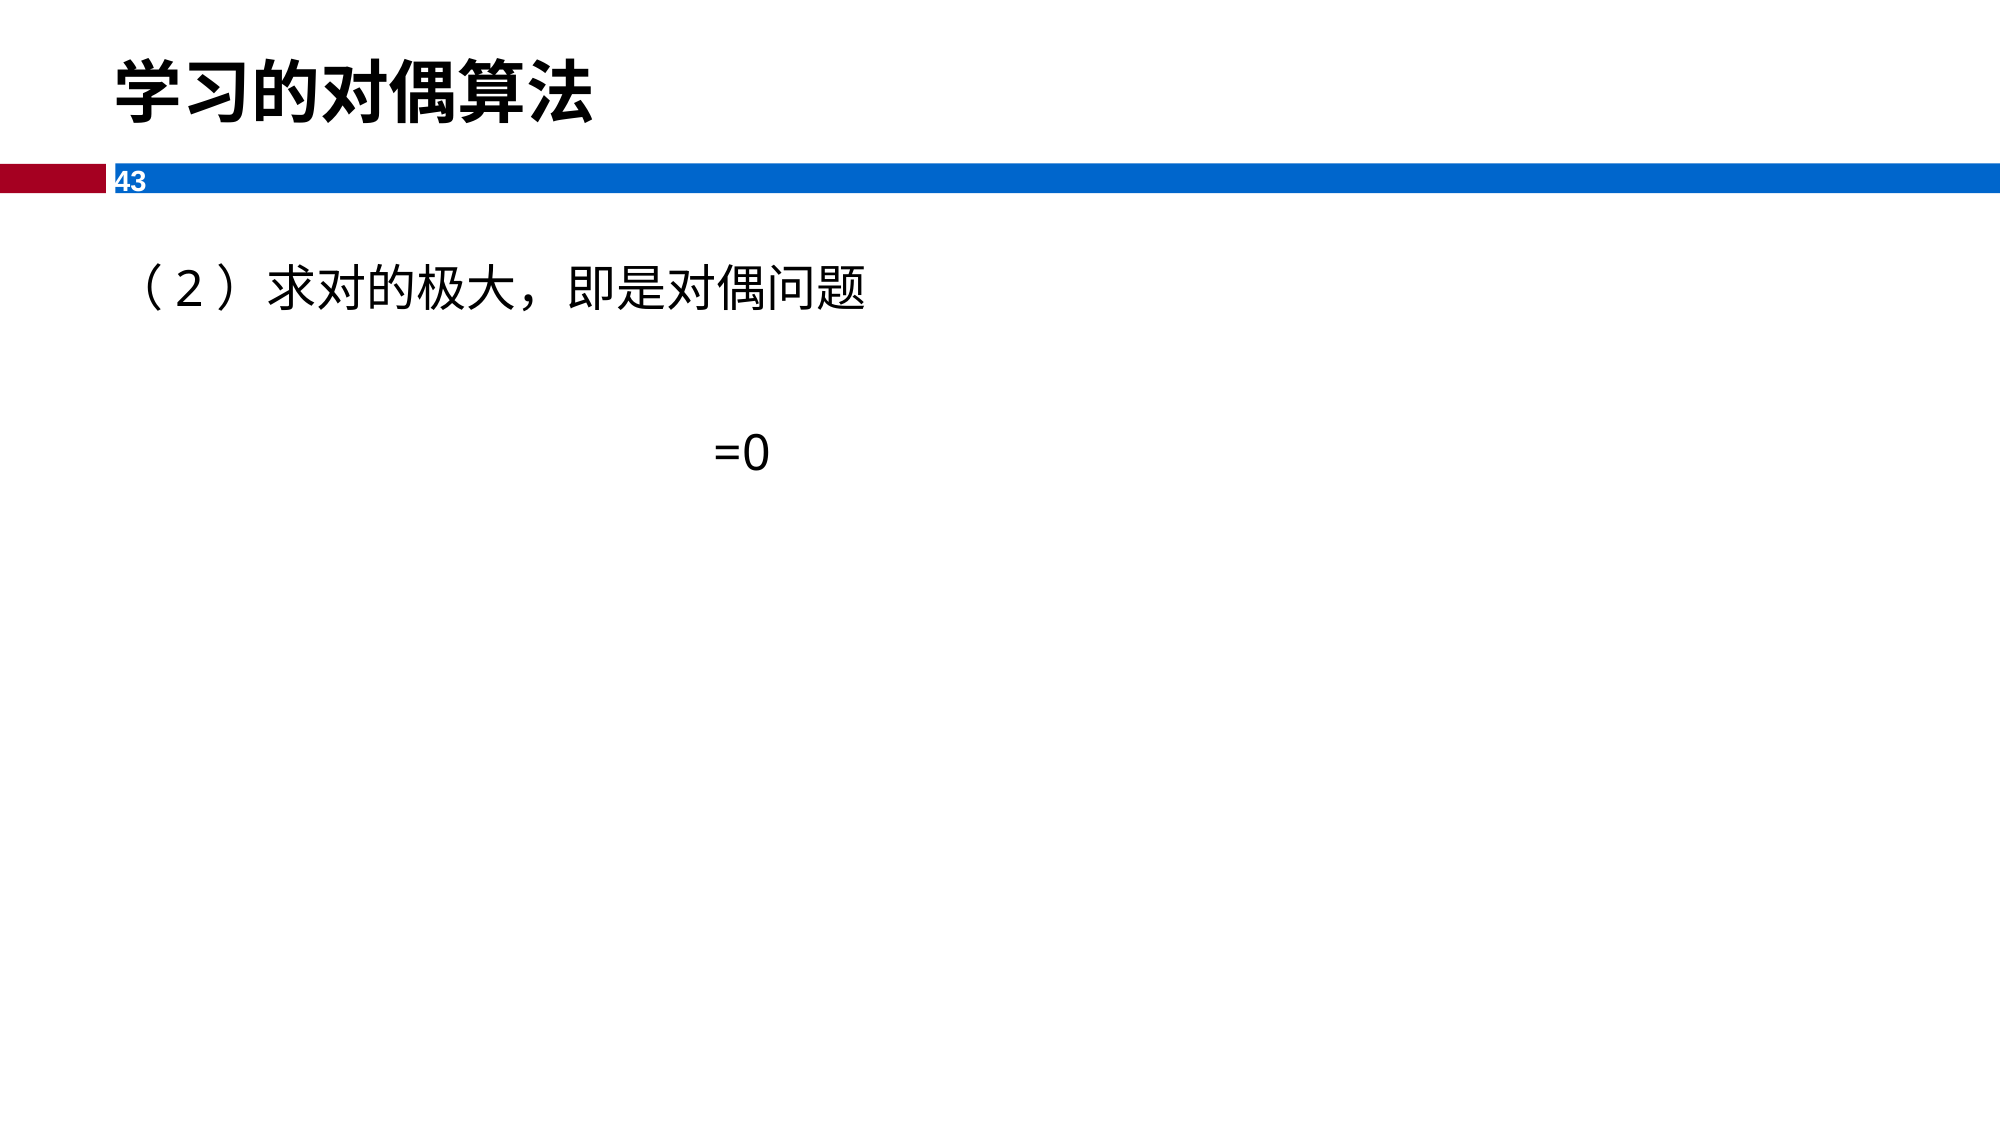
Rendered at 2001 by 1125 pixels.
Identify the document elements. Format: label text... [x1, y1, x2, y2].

text_box 学习的对偶算法 [98, 0, 1824, 209]
